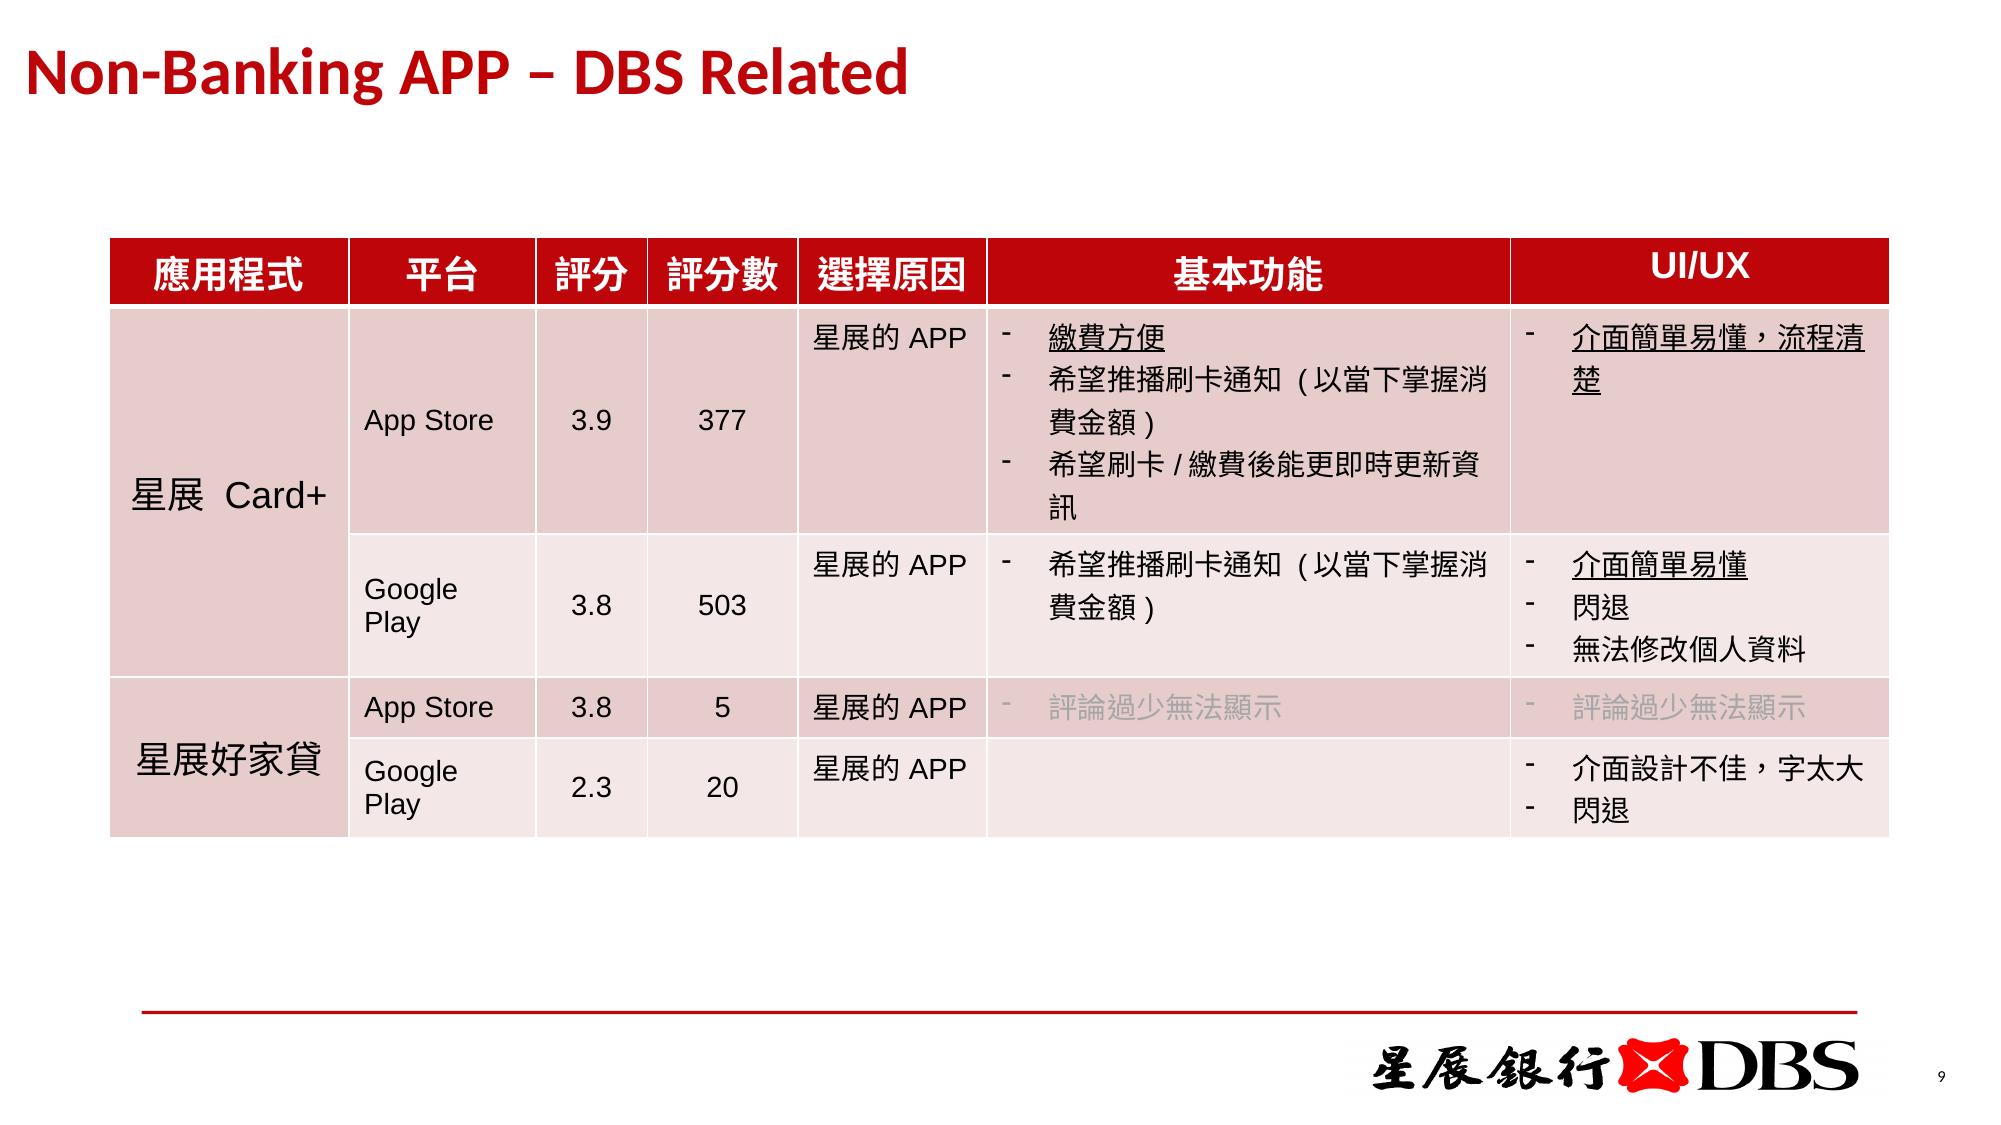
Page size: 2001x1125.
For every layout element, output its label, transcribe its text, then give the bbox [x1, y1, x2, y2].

table_cell 希望推播刷卡通知 (以當下掌握消費金額) [988, 535, 1510, 676]
table_cell 介面簡單易懂 閃退 無法修改個人資料 [1511, 535, 1889, 676]
table_header 評分 [537, 238, 647, 304]
table_header 選擇原因 [799, 238, 986, 304]
table_cell 5 [648, 678, 797, 737]
table_cell Google Play [350, 739, 535, 837]
table_cell 繳費方便 希望推播刷卡通知 (以當下掌握消費金額) 希望刷卡/繳費後能更即時更新資訊 [988, 309, 1510, 533]
table_cell 2.3 [537, 739, 647, 837]
table_cell 星展的APP [799, 309, 986, 533]
table_cell 星展好家貸 [110, 678, 348, 837]
table_cell App Store [350, 309, 535, 533]
table_cell 星展的APP [799, 678, 986, 737]
table_header 基本功能 [988, 238, 1510, 304]
table_cell 評論過少無法顯示 [1511, 678, 1889, 737]
table_cell 星展的APP [799, 739, 986, 837]
table_cell 20 [648, 739, 797, 837]
table_header 應用程式 [110, 238, 348, 304]
table_cell 介面設計不佳，字太大 閃退 [1511, 739, 1889, 837]
table_cell 377 [648, 309, 797, 533]
table_cell 評論過少無法顯示 [988, 678, 1510, 737]
table_header 評分數 [648, 238, 797, 304]
picture [1340, 1026, 1891, 1102]
table_cell App Store [350, 678, 535, 737]
table_cell Google Play [350, 535, 535, 676]
table_cell 3.8 [537, 535, 647, 676]
slide_number 9 [1727, 1044, 1961, 1108]
table_cell 3.9 [537, 309, 647, 533]
table_header 平台 [350, 238, 535, 304]
text_box Non-Banking APP – DBS Related [10, 21, 1917, 115]
table_header UI/UX [1511, 238, 1889, 304]
table_cell 503 [648, 535, 797, 676]
table_cell [988, 739, 1510, 837]
table_cell 3.8 [537, 678, 647, 737]
table_cell 介面簡單易懂，流程清楚 [1511, 309, 1889, 533]
table_cell 星展的APP [799, 535, 986, 676]
table_cell 星展 Card+ [110, 309, 348, 676]
